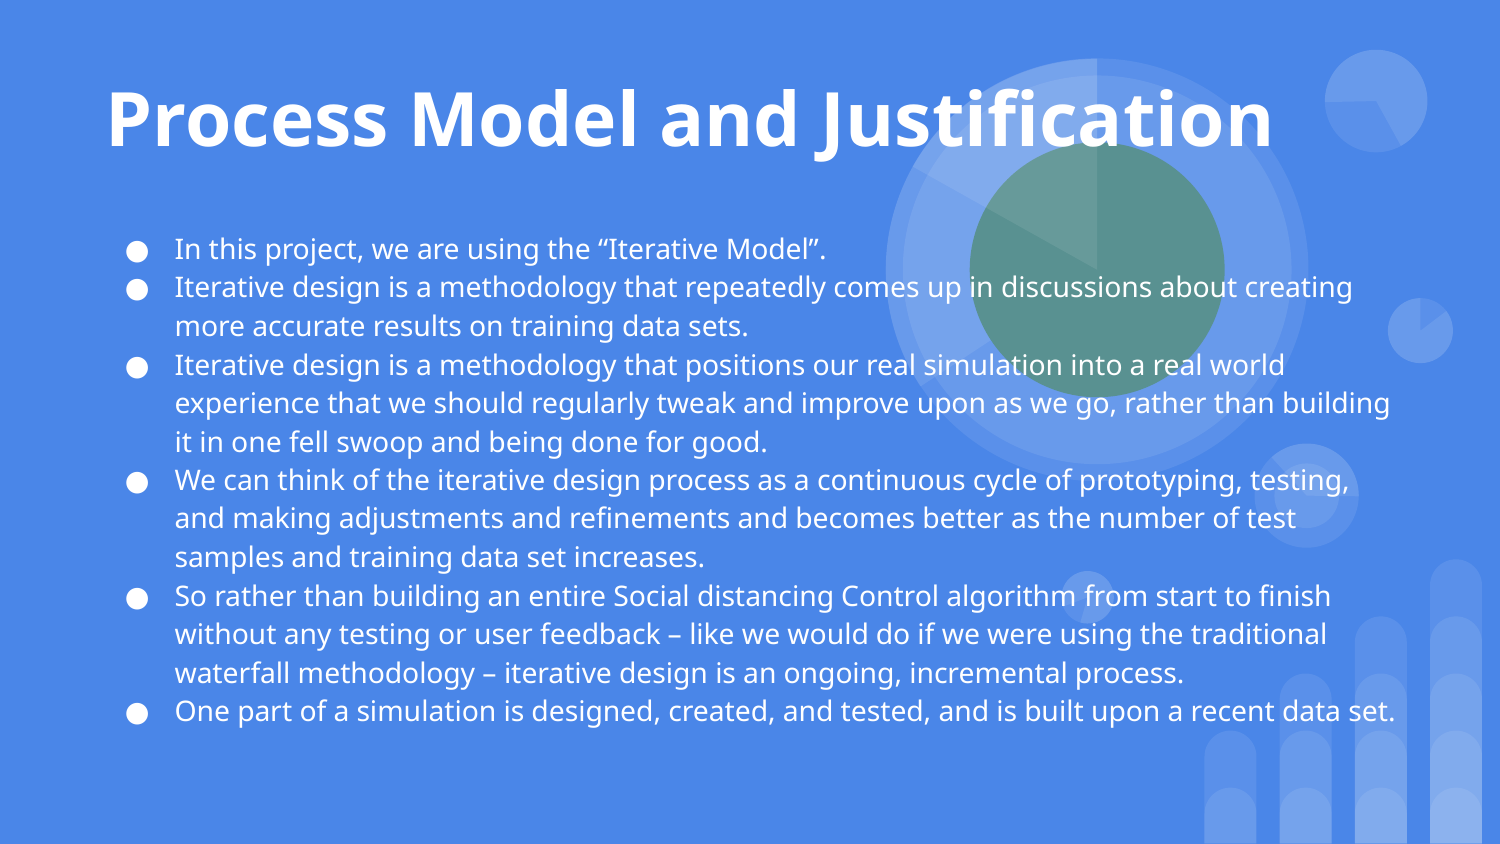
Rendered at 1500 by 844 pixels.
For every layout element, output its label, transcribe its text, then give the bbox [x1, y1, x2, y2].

title Process Model and Justification [90, 49, 1421, 187]
subtitle In this project, we are using the “Iterative Model”. Iterative design is a methodology that repeatedly comes up in discussions about creating more accurate results on training data sets. Iterative design is a methodology that positions our real simulation into a real world experience that we should regularly tweak and improve upon as we go, rather than building it in one fell swoop and being done for good. We can think of the iterative design process as a continuous cycle of prototyping, testing, and making adjustments and refinements and becomes better as the number of test samples and training data set increases. So rather than building an entire Social distancing Control algorithm from start to finish without any testing or user feedback – like we would do if we were using the traditional waterfall methodology – iterative design is an ongoing, incremental process. One part of a simulation is designed, created, and tested, and is built upon a recent data set. [90, 214, 1421, 782]
